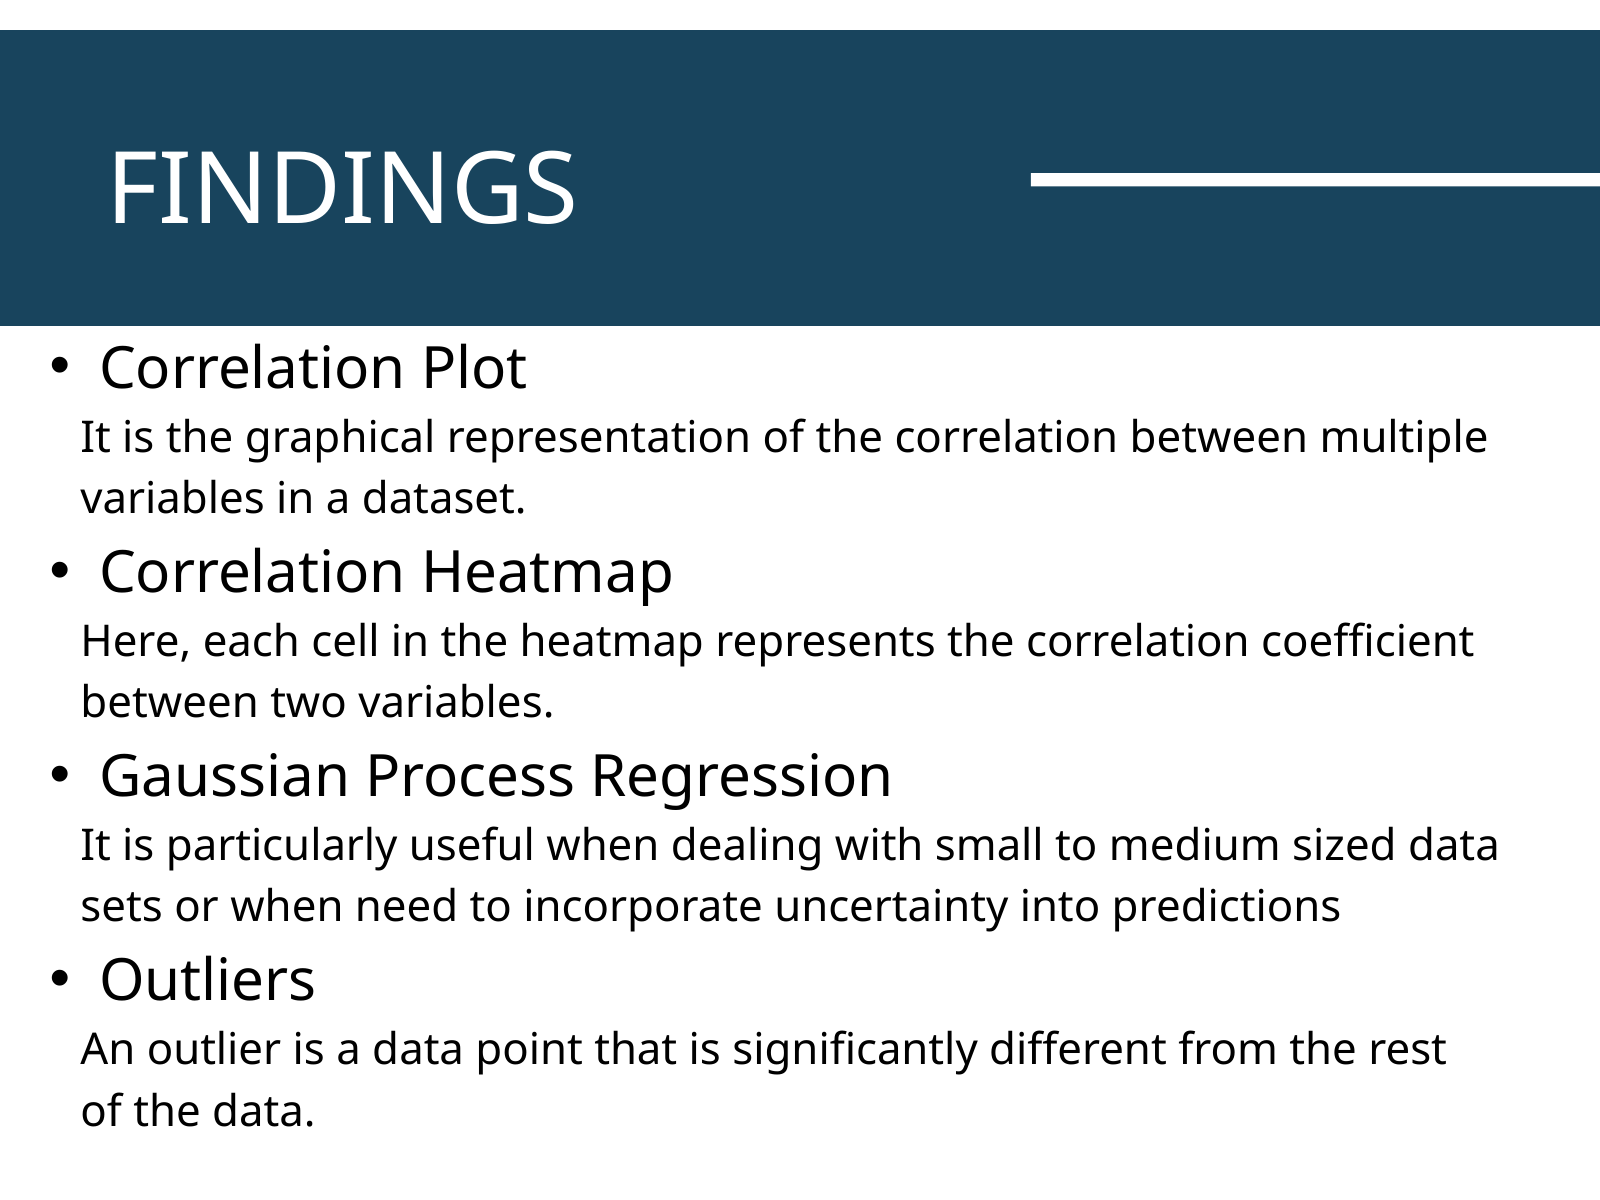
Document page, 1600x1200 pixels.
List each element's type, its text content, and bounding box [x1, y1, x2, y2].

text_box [0, 29, 1600, 327]
text_box Correlation Plot It is the graphical representation of the correlation between multiple variables in a dataset. Correlation Heatmap Here, each cell in the heatmap represents the correlation coefficient between two variables. Gaussian Process Regression It is particularly useful when dealing with small to medium sized data sets or when need to incorporate uncertainty into predictions Outliers An outlier is a data point that is significantly different from the rest of the data. [0, 337, 1600, 1200]
